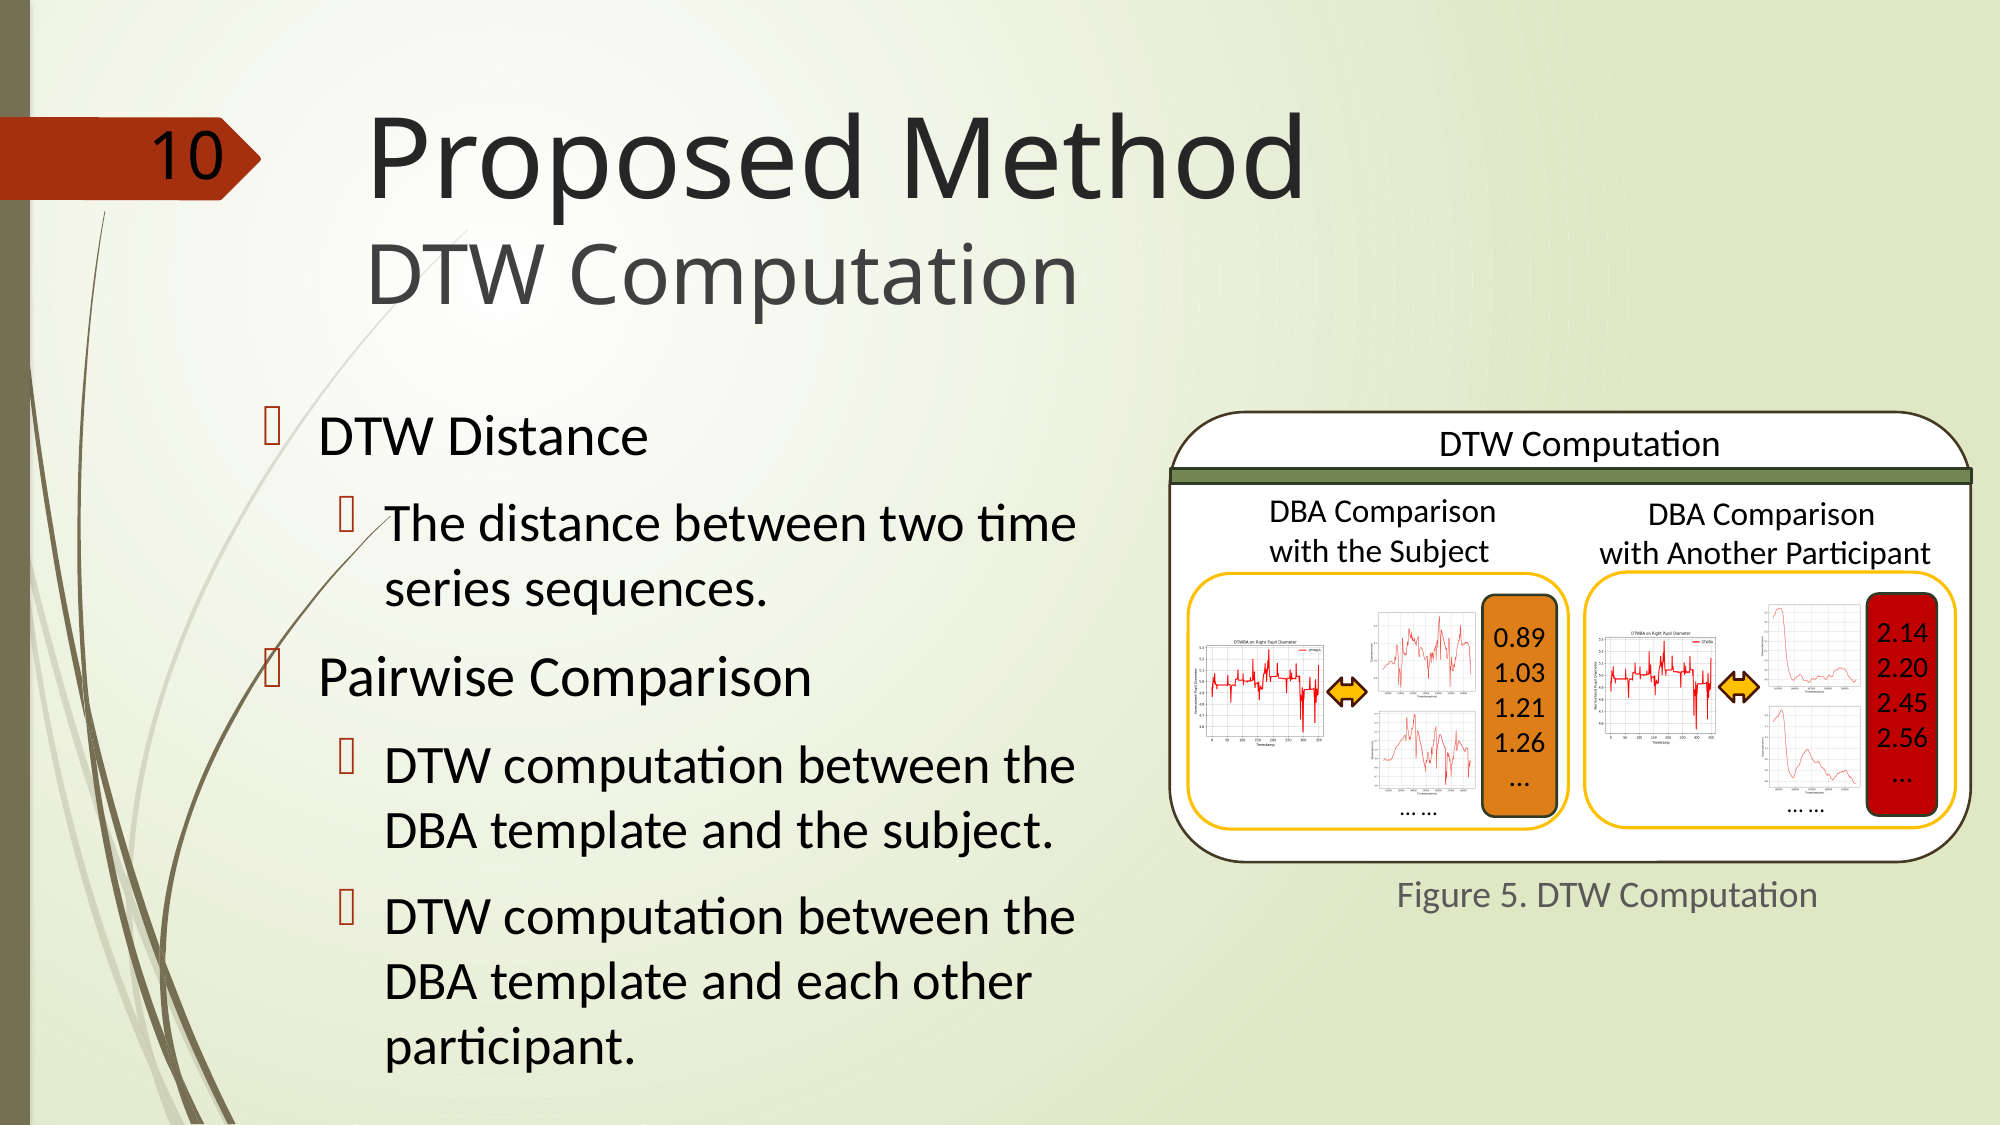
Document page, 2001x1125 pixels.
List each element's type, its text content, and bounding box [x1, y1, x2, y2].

text_box [1947, 485, 1973, 829]
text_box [1187, 573, 1569, 830]
text_box [1171, 410, 1970, 467]
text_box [1584, 571, 1956, 828]
text_box Proposed Method DTW Computation [349, 78, 1653, 363]
text_box [1168, 477, 1956, 864]
text_box [1169, 467, 1973, 485]
text_box DTW Distance The distance between two time series sequences. Pairwise Comparison DTW computation between the DBA template and the subject. DTW computation between the DBA template and each other participant. [247, 389, 1170, 1117]
text_box DBA Comparison with the Subject [1254, 482, 1520, 572]
text_box DTW Computation [1424, 411, 1742, 472]
text_box DBA Comparison with Another Participant [1584, 484, 1947, 571]
text_box Figure 5. DTW Computation [1382, 863, 1834, 923]
text_box 10 [133, 128, 248, 188]
